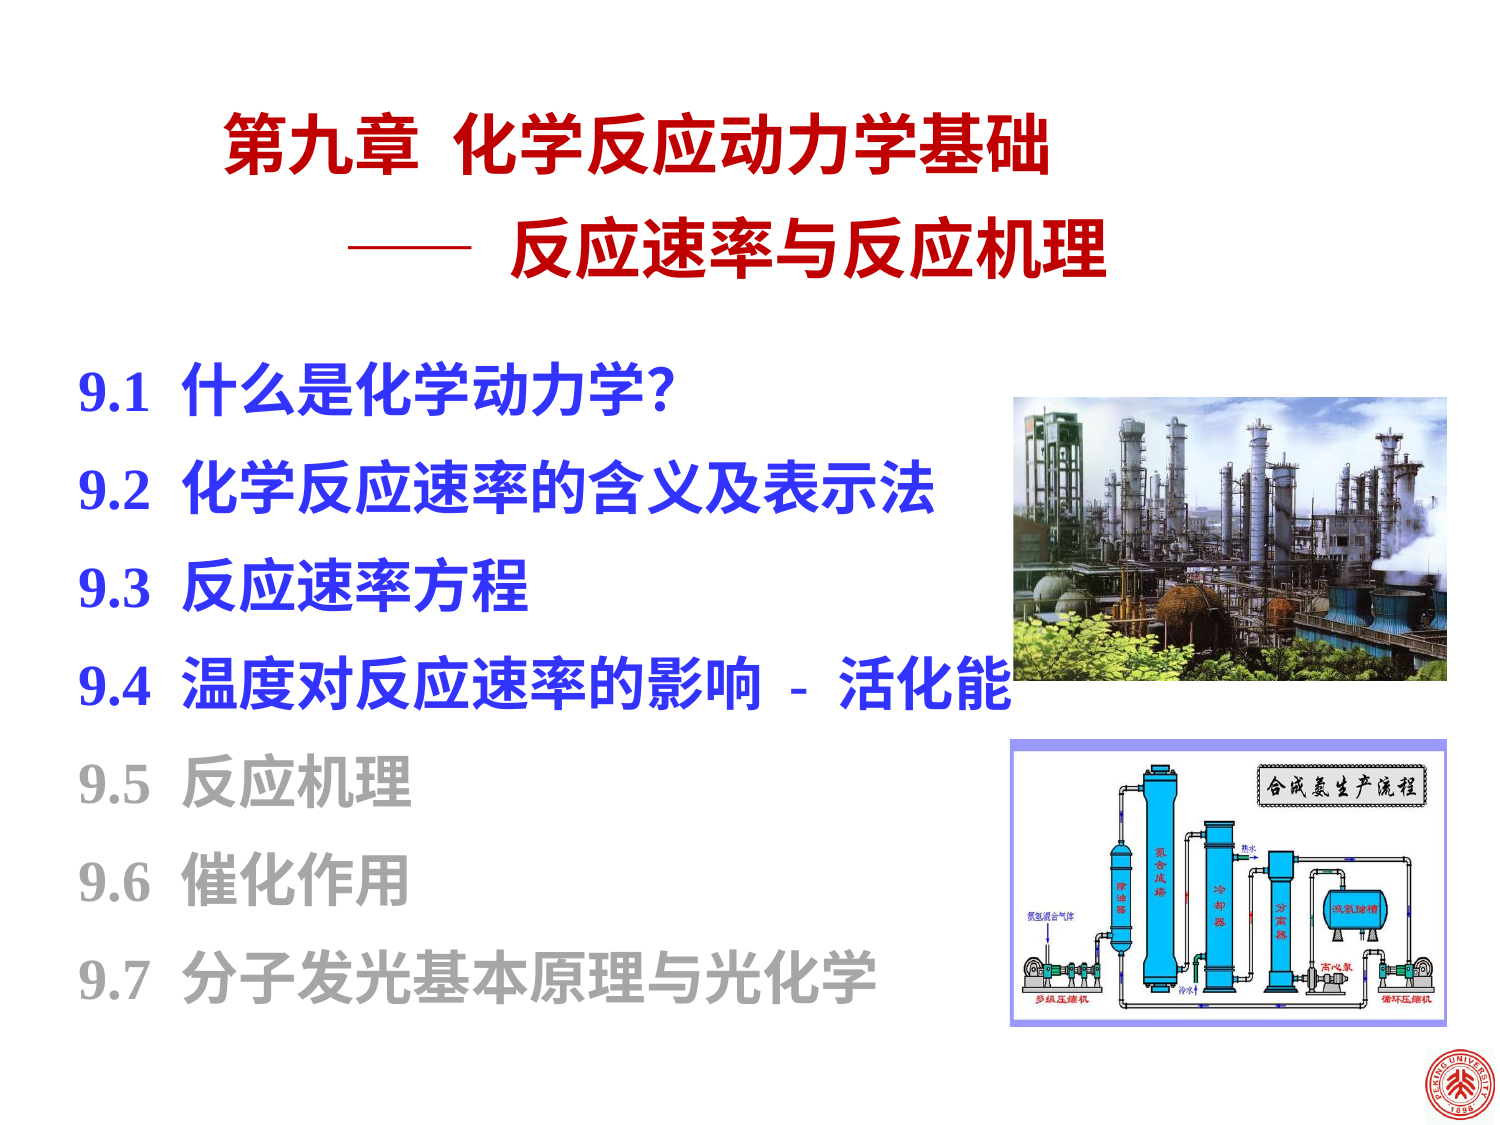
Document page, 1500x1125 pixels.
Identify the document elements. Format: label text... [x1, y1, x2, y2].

picture [1425, 1049, 1495, 1125]
picture [1013, 396, 1448, 681]
text_box 9.1 什么是化学动力学？ 9.2 化学反应速率的含义及表示法 9.3 反应速率方程 9.4 温度对反应速率的影响 - 活化能 9.5 反应机理 9.6 催化作用 9.7 分子发光基本原理与光化学 [63, 318, 1128, 1019]
text_box 第九章 化学反应动力学基础 —— 反应速率与反应机理 [206, 71, 1294, 295]
picture [1009, 739, 1448, 1028]
